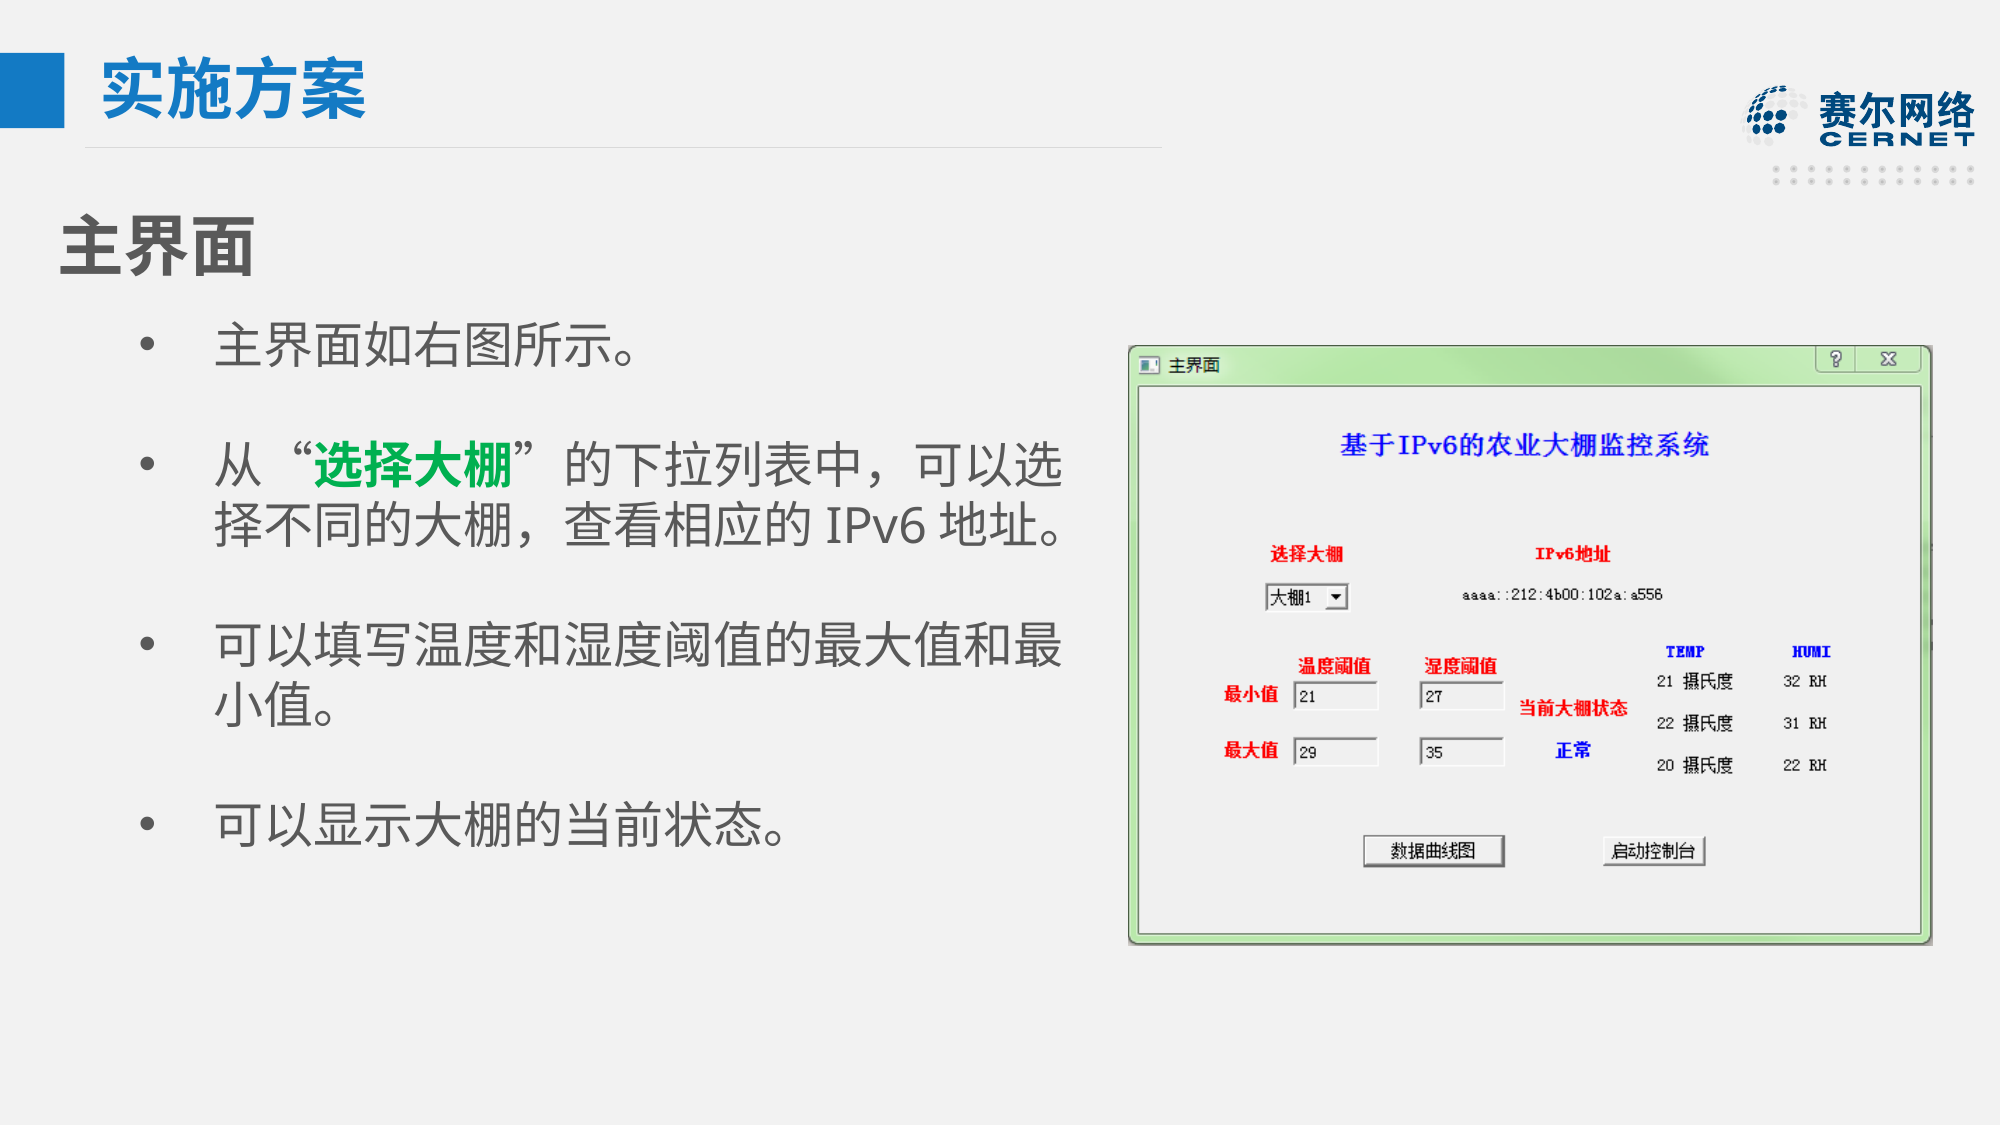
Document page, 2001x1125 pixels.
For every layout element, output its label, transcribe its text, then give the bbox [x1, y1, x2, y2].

text_box 主界面 [42, 196, 273, 292]
picture [1128, 345, 1933, 946]
text_box 主界面如右图所示。 从“选择大棚”的下拉列表中，可以选择不同的大棚，查看相应的IPv6地址。 可以填写温度和湿度阈值的最大值和最小值。 可以显示大棚的当前状态。 [123, 305, 1124, 861]
text_box [0, 52, 66, 129]
text_box 实施方案 [85, 39, 823, 135]
